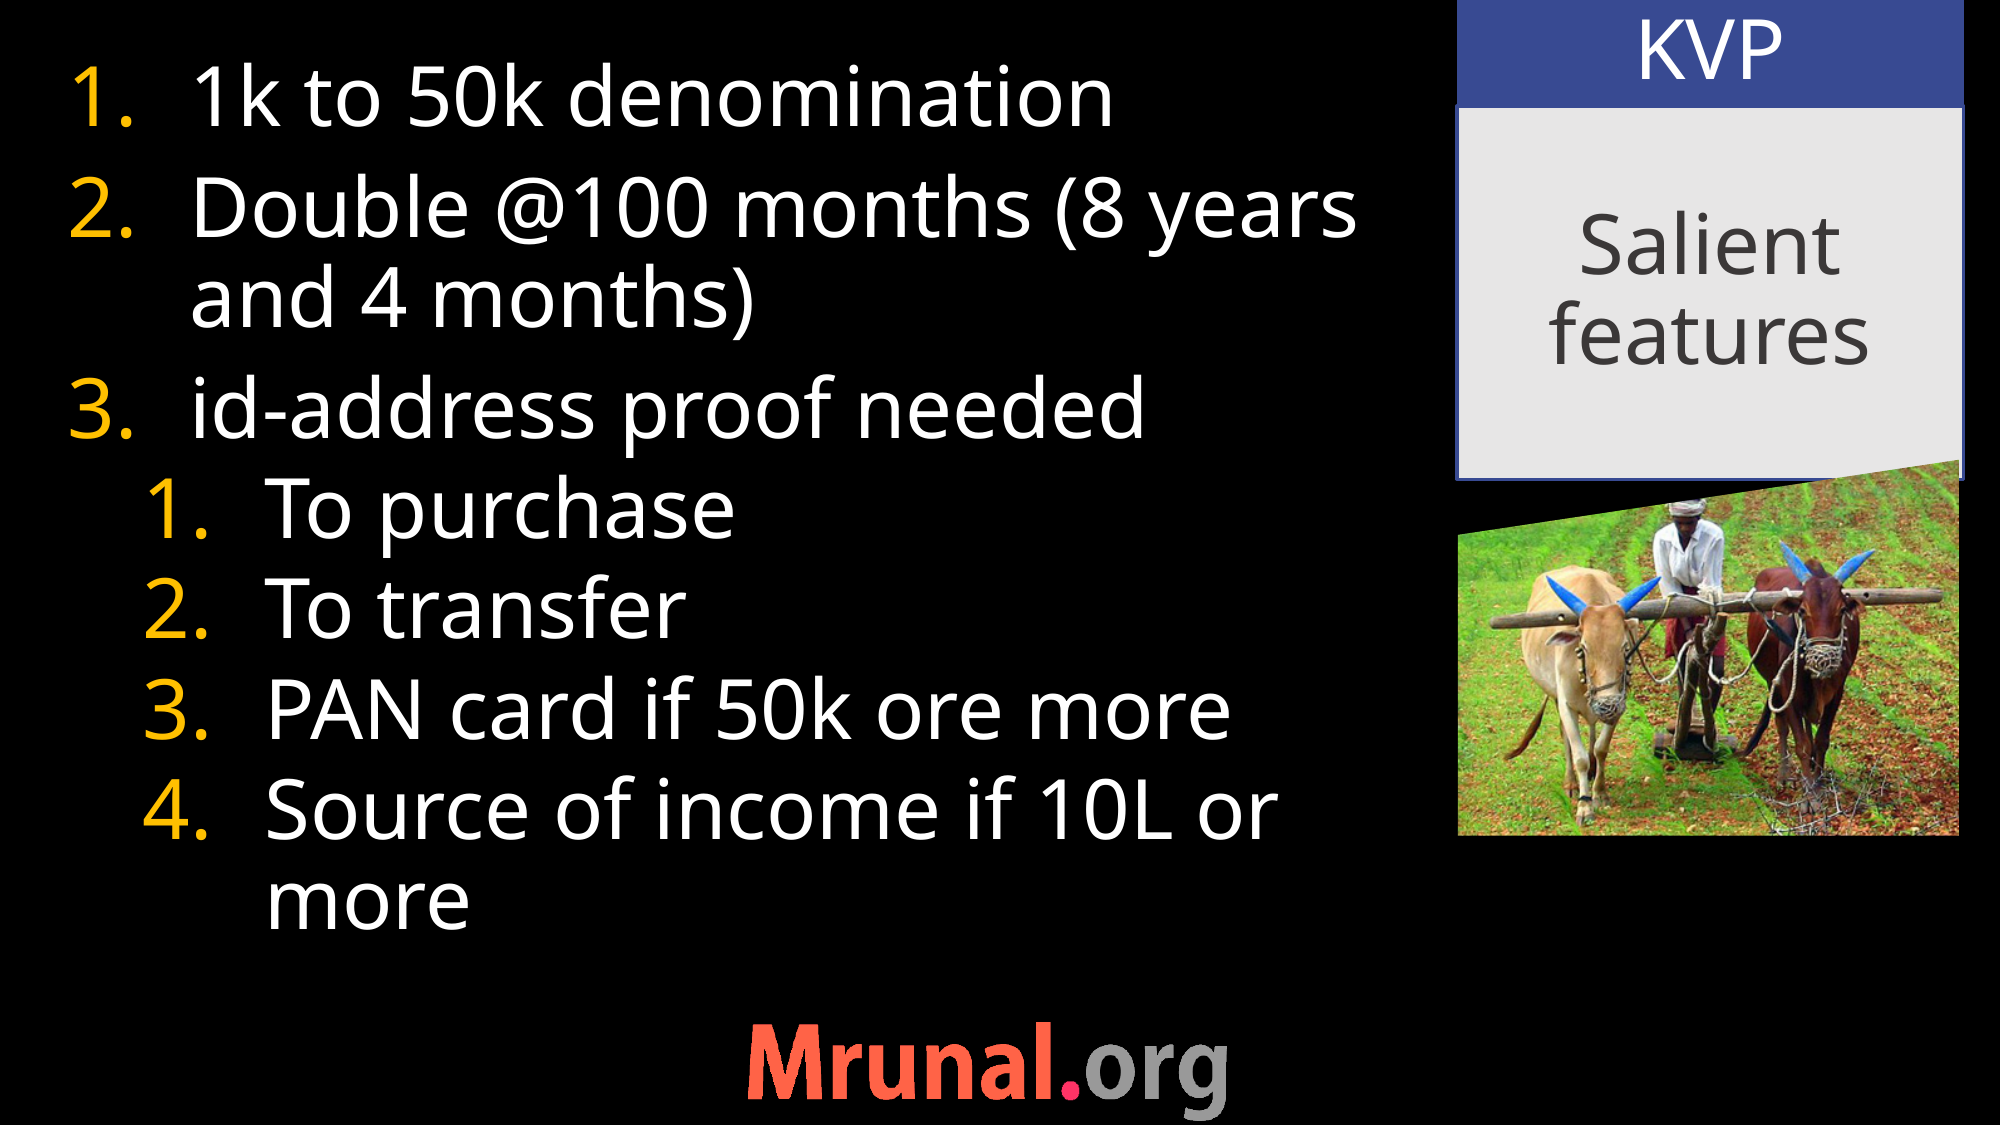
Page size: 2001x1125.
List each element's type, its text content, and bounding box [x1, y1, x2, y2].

list KVP [1457, 0, 1964, 106]
title Salient features [1455, 104, 1965, 481]
picture [741, 1014, 1230, 1125]
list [1457, 459, 1960, 836]
list 1k to 50k denomination Double @100 months (8 years and 4 months) id-address proof needed To purchase To transfer PAN card if 50k ore more Source of income if 10L or more [52, 47, 1447, 1014]
